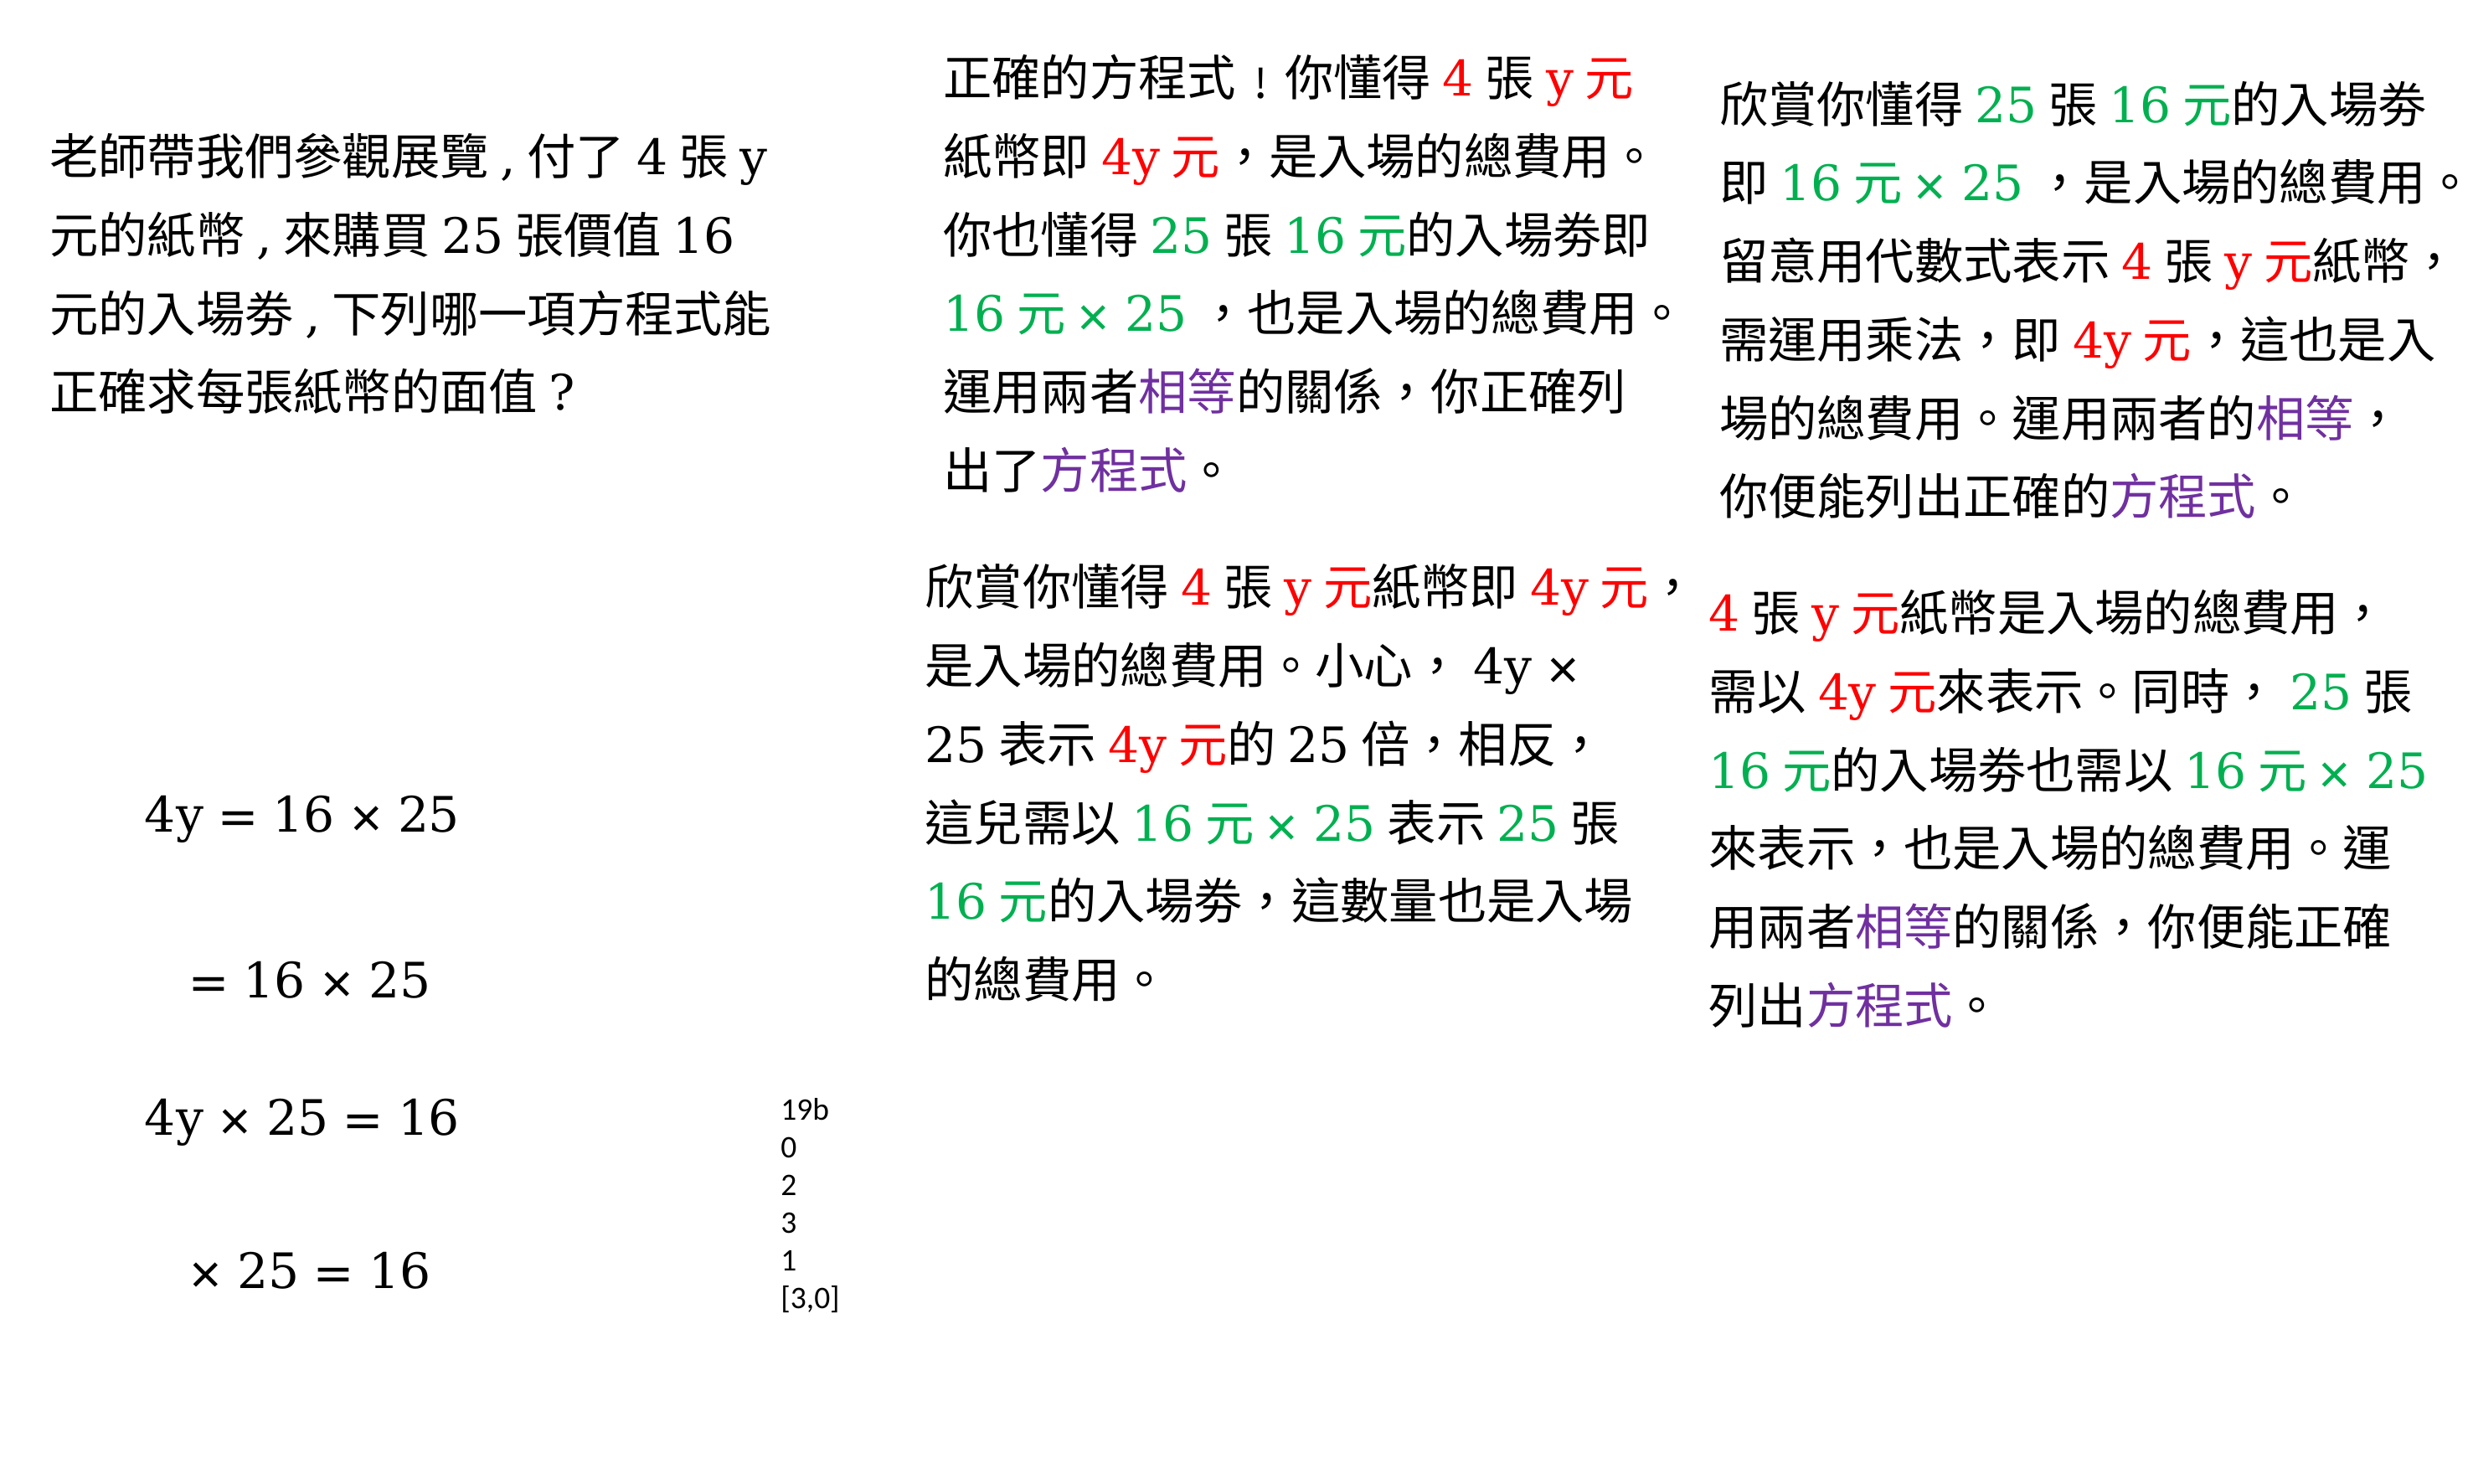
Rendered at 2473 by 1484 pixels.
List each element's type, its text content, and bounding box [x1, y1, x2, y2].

text_box 19b 0 2 3 1 [3,0] [768, 1083, 1056, 1322]
text_box 4y = 16 × 25 [70, 726, 533, 895]
text_box 4y × 25 = 16 [70, 1031, 533, 1200]
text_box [1661, 538, 2449, 1063]
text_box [1664, 26, 2460, 551]
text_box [895, 5, 1683, 510]
picture [19, 16, 811, 512]
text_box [877, 510, 1665, 1034]
